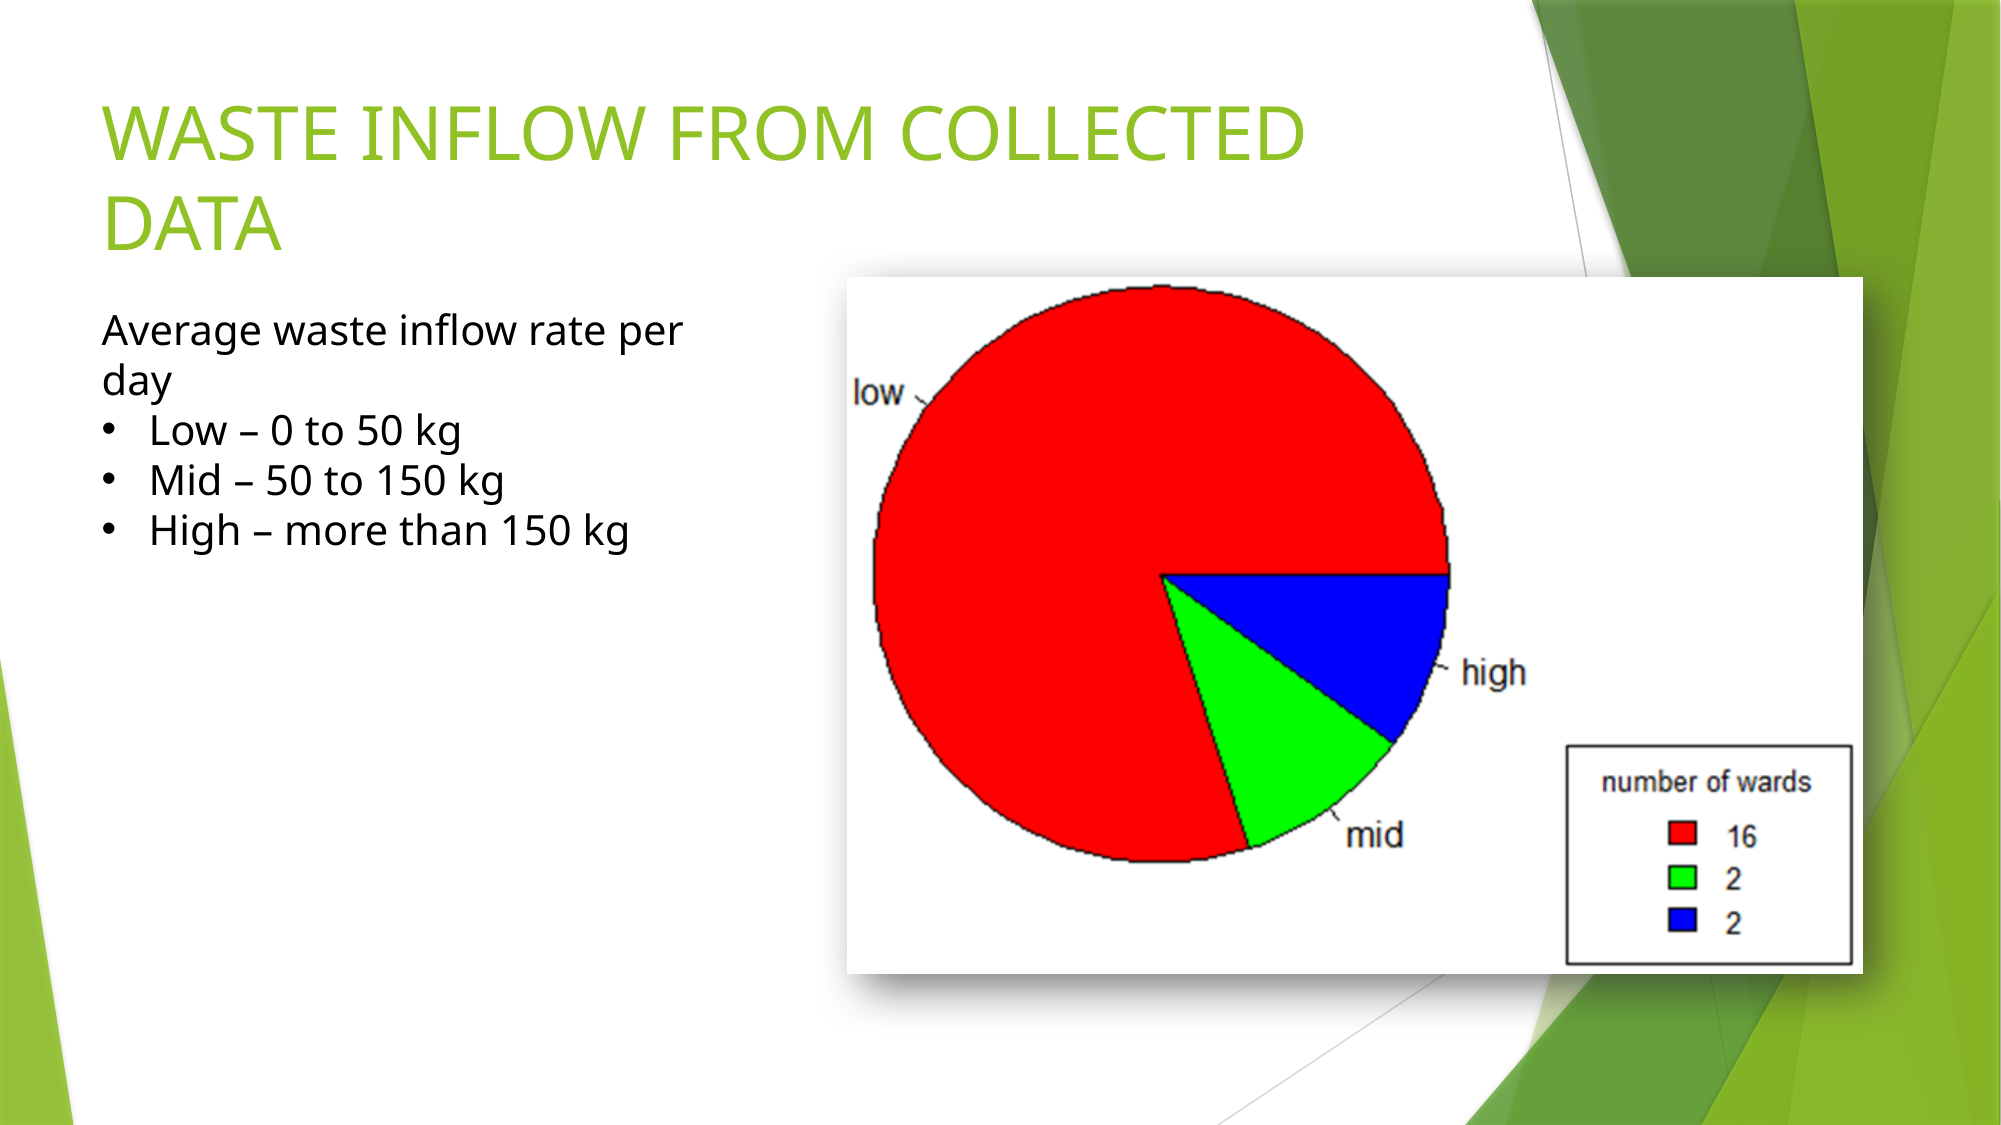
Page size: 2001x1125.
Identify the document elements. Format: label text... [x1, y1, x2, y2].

title WASTE INFLOW FROM COLLECTED DATA [86, 77, 1498, 295]
text_box Average waste inflow rate per day Low – 0 to 50 kg Mid – 50 to 150 kg High – more than 150 kg [86, 296, 771, 562]
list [847, 276, 1863, 974]
